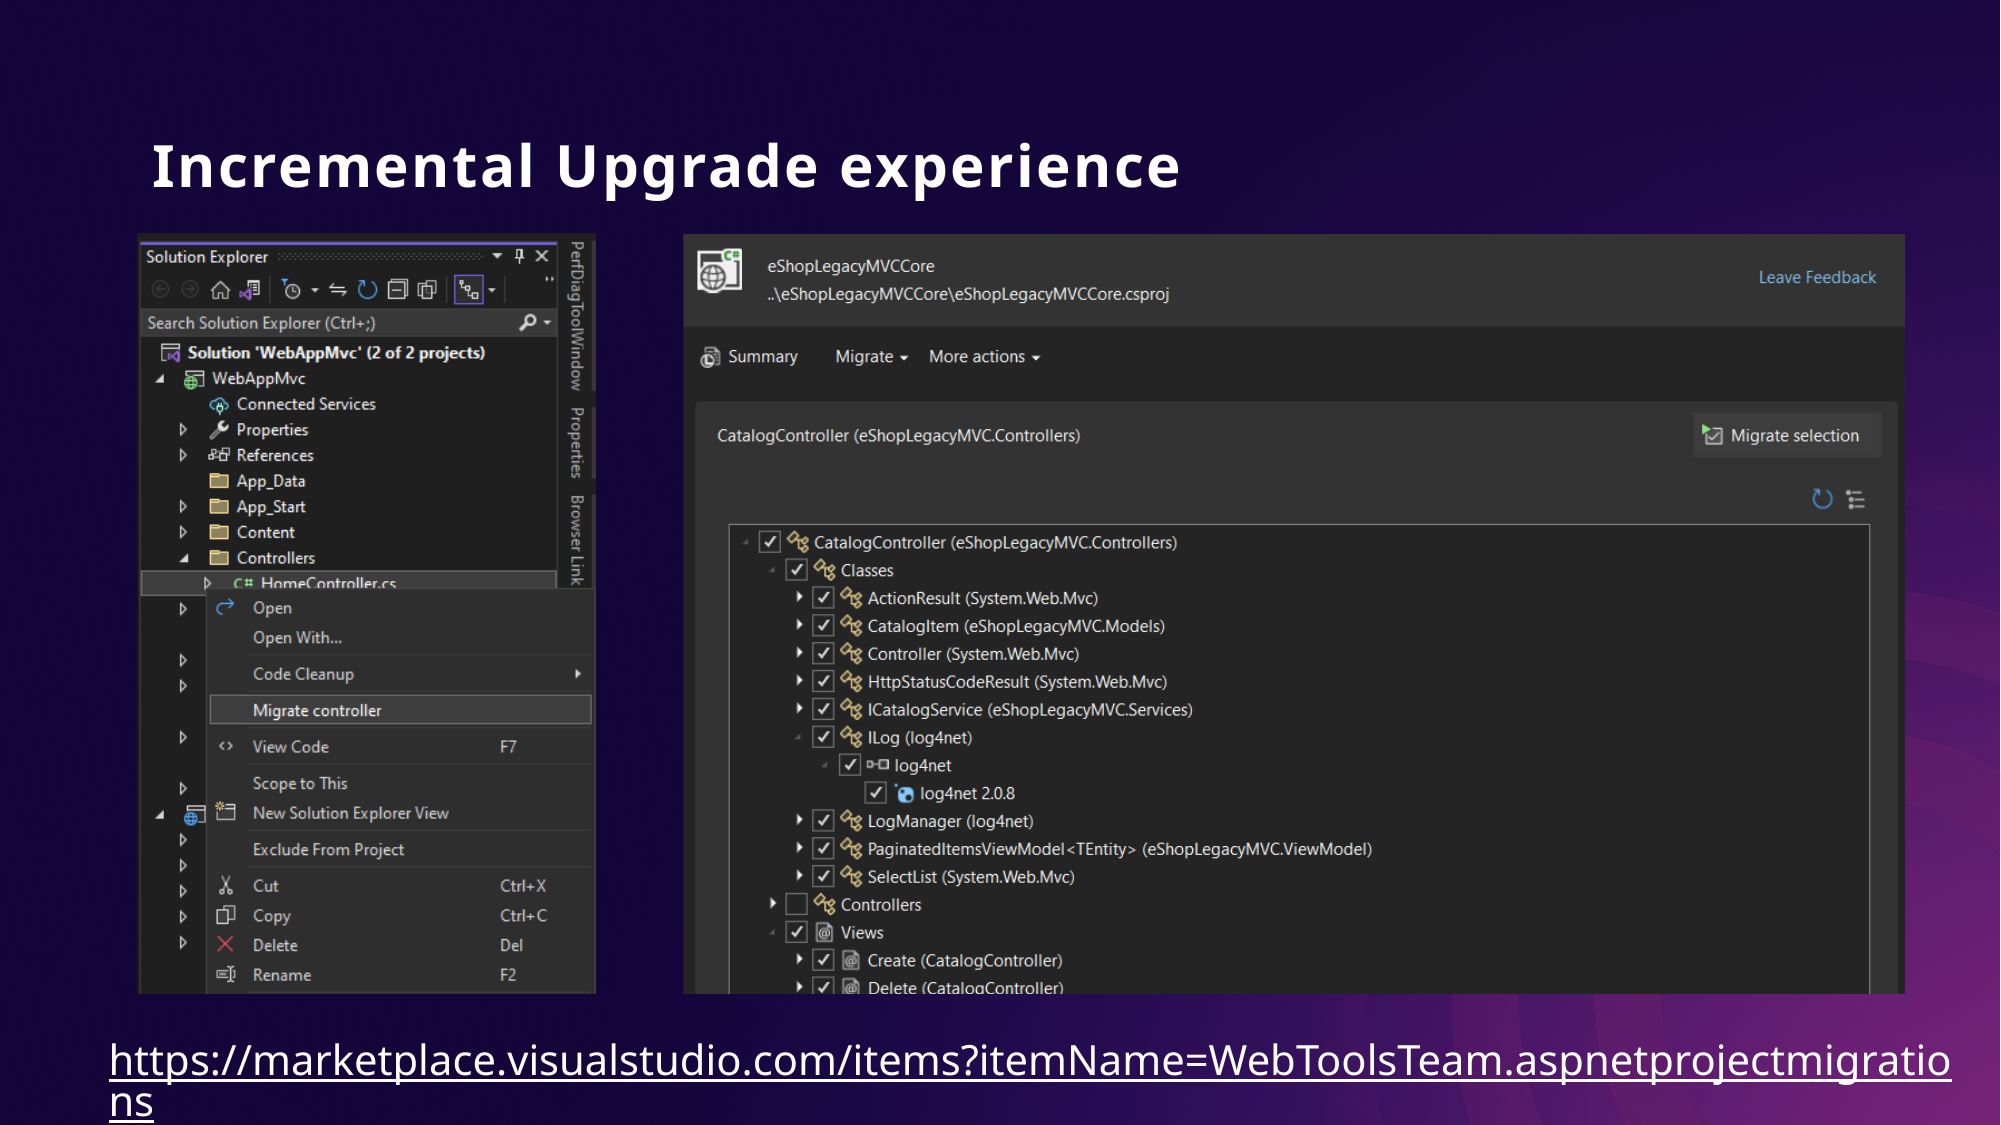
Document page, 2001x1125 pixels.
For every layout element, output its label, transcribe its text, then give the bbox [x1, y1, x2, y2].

picture [0, 0, 2001, 1125]
list https://marketplace.visualstudio.com/items?itemName=WebToolsTeam.aspnetprojectmigrations [93, 1027, 1991, 1103]
title Incremental Upgrade experience [137, 59, 1863, 278]
